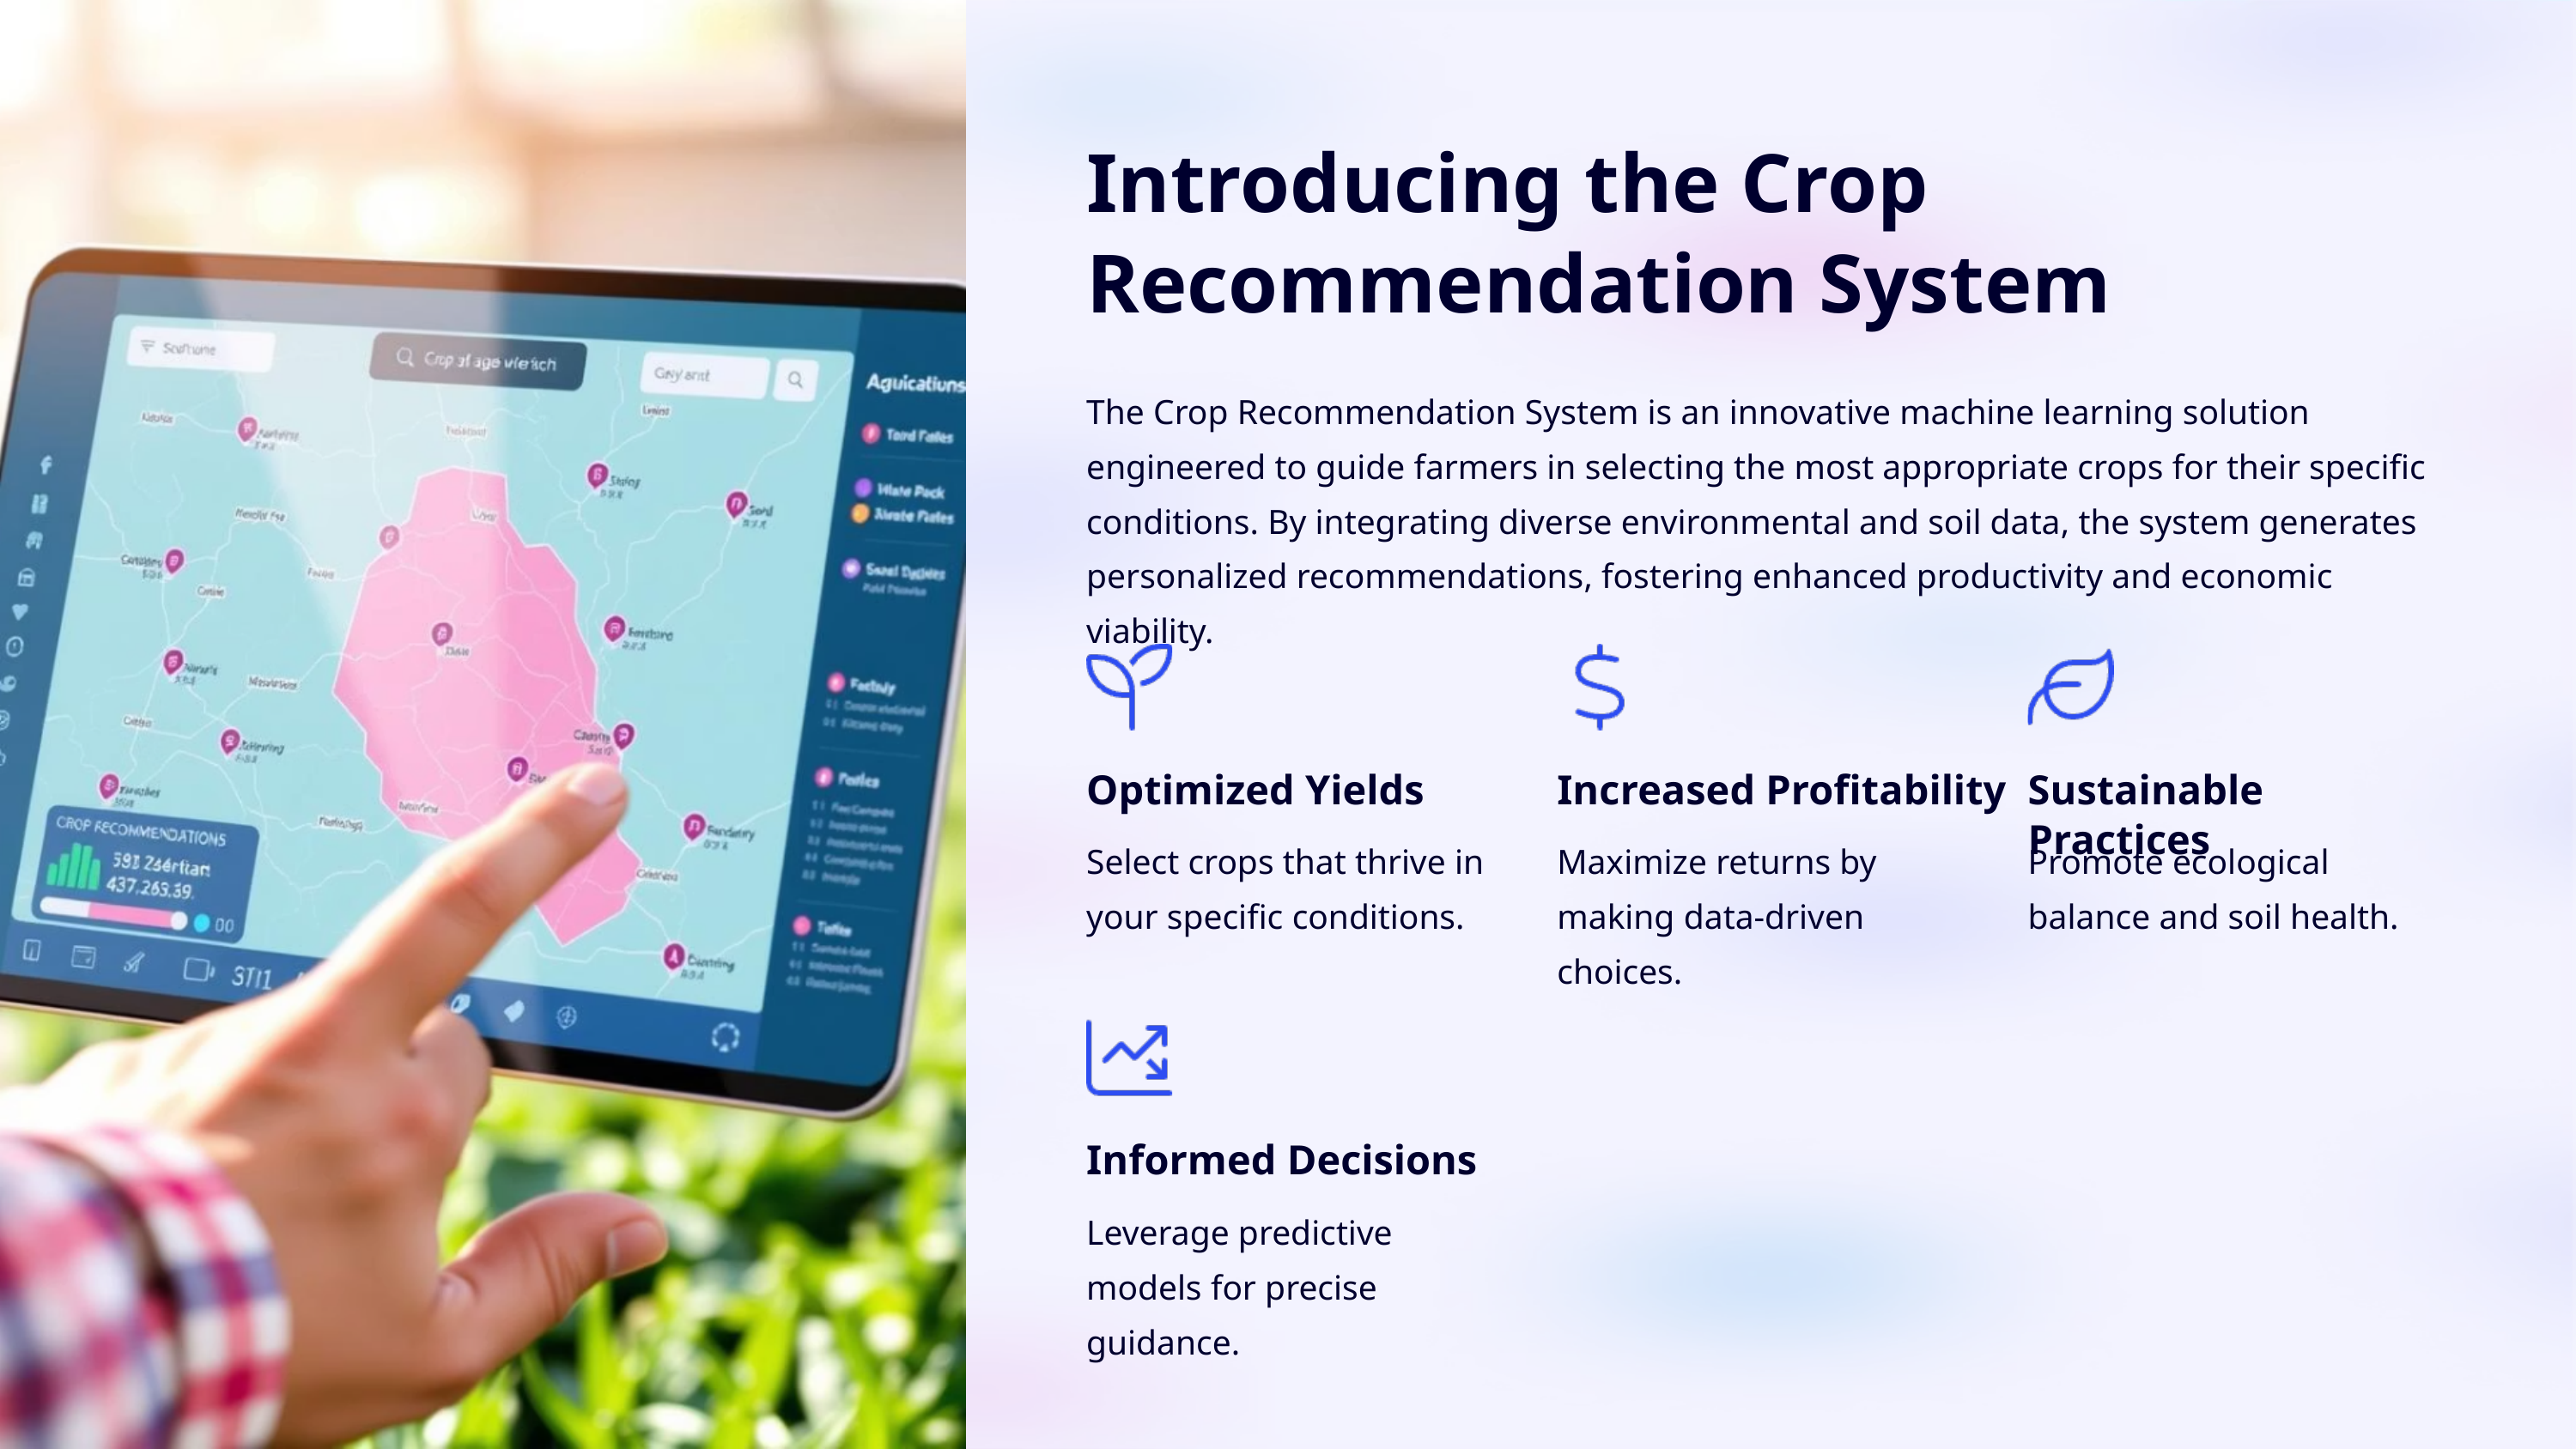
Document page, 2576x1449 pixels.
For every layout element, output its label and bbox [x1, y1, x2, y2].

text_box [0, 0, 2576, 1449]
